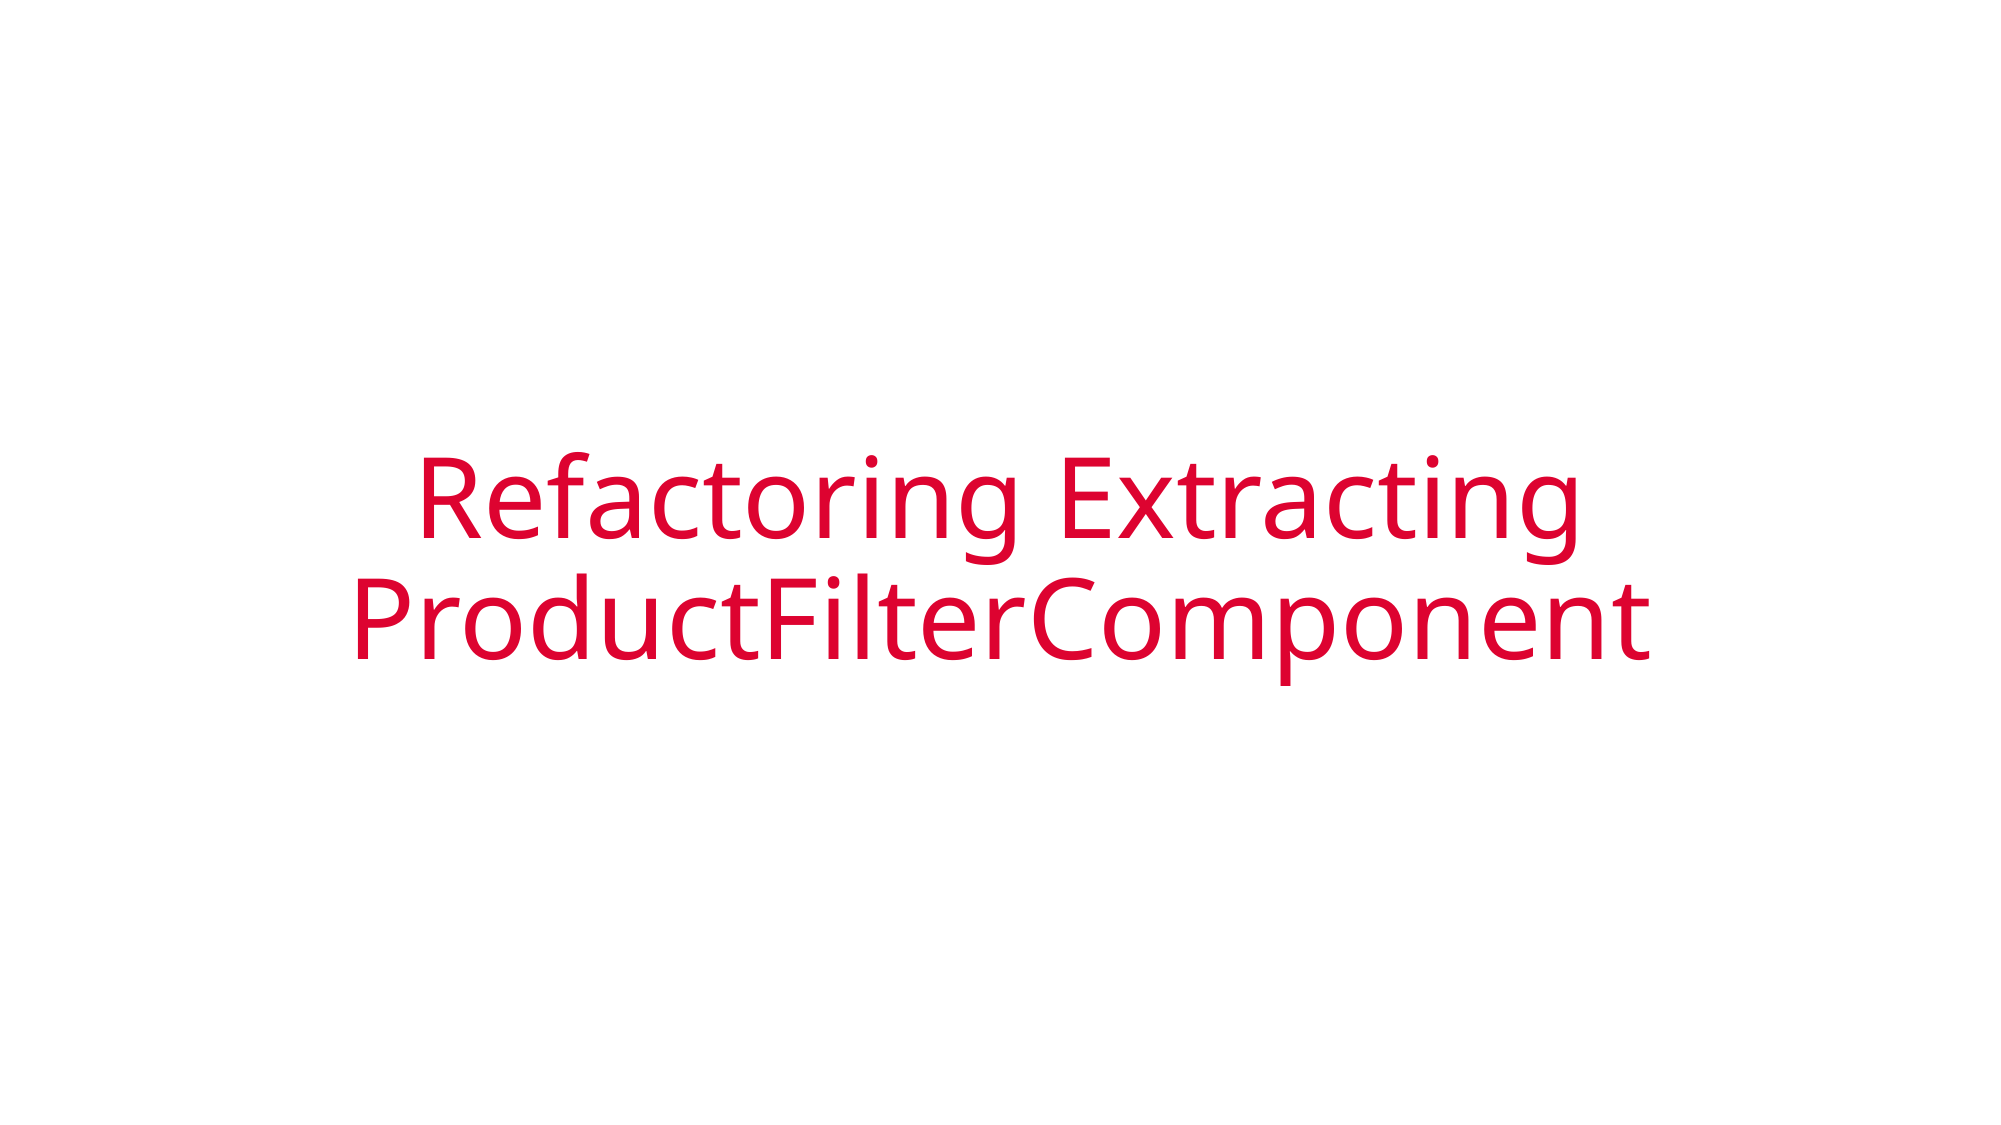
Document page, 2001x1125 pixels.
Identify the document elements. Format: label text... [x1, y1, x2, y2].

title Refactoring Extracting ProductFilterComponent [0, 0, 2000, 1125]
